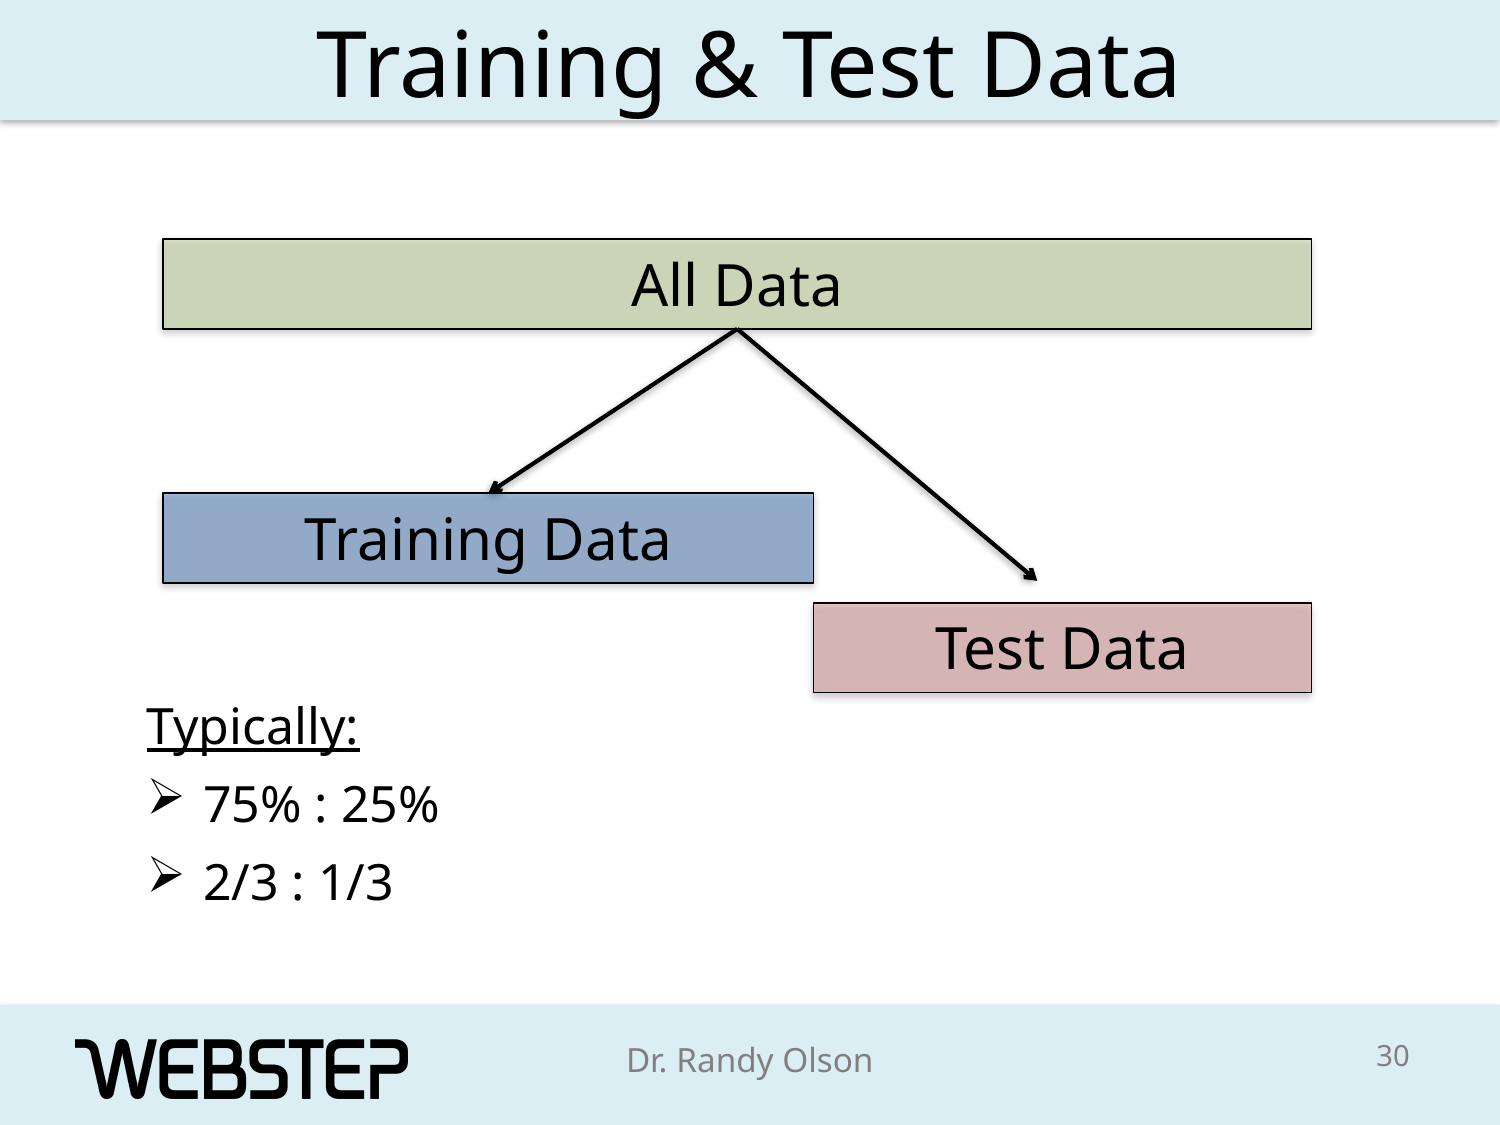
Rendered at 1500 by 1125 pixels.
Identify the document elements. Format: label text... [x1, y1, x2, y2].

slide_number 30 [1310, 1026, 1425, 1088]
text_box Test Data [813, 603, 1312, 689]
picture [75, 1039, 408, 1099]
text_box Typically: 75% : 25% 2/3 : 1/3 [131, 686, 604, 918]
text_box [488, 328, 738, 494]
text_box Training Data [163, 495, 731, 580]
text_box [162, 492, 732, 584]
text_box [813, 689, 1312, 693]
title Training & Test Data [75, 0, 1425, 155]
text_box All Data [163, 241, 1312, 326]
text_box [736, 328, 1038, 582]
text_box [162, 238, 1312, 330]
